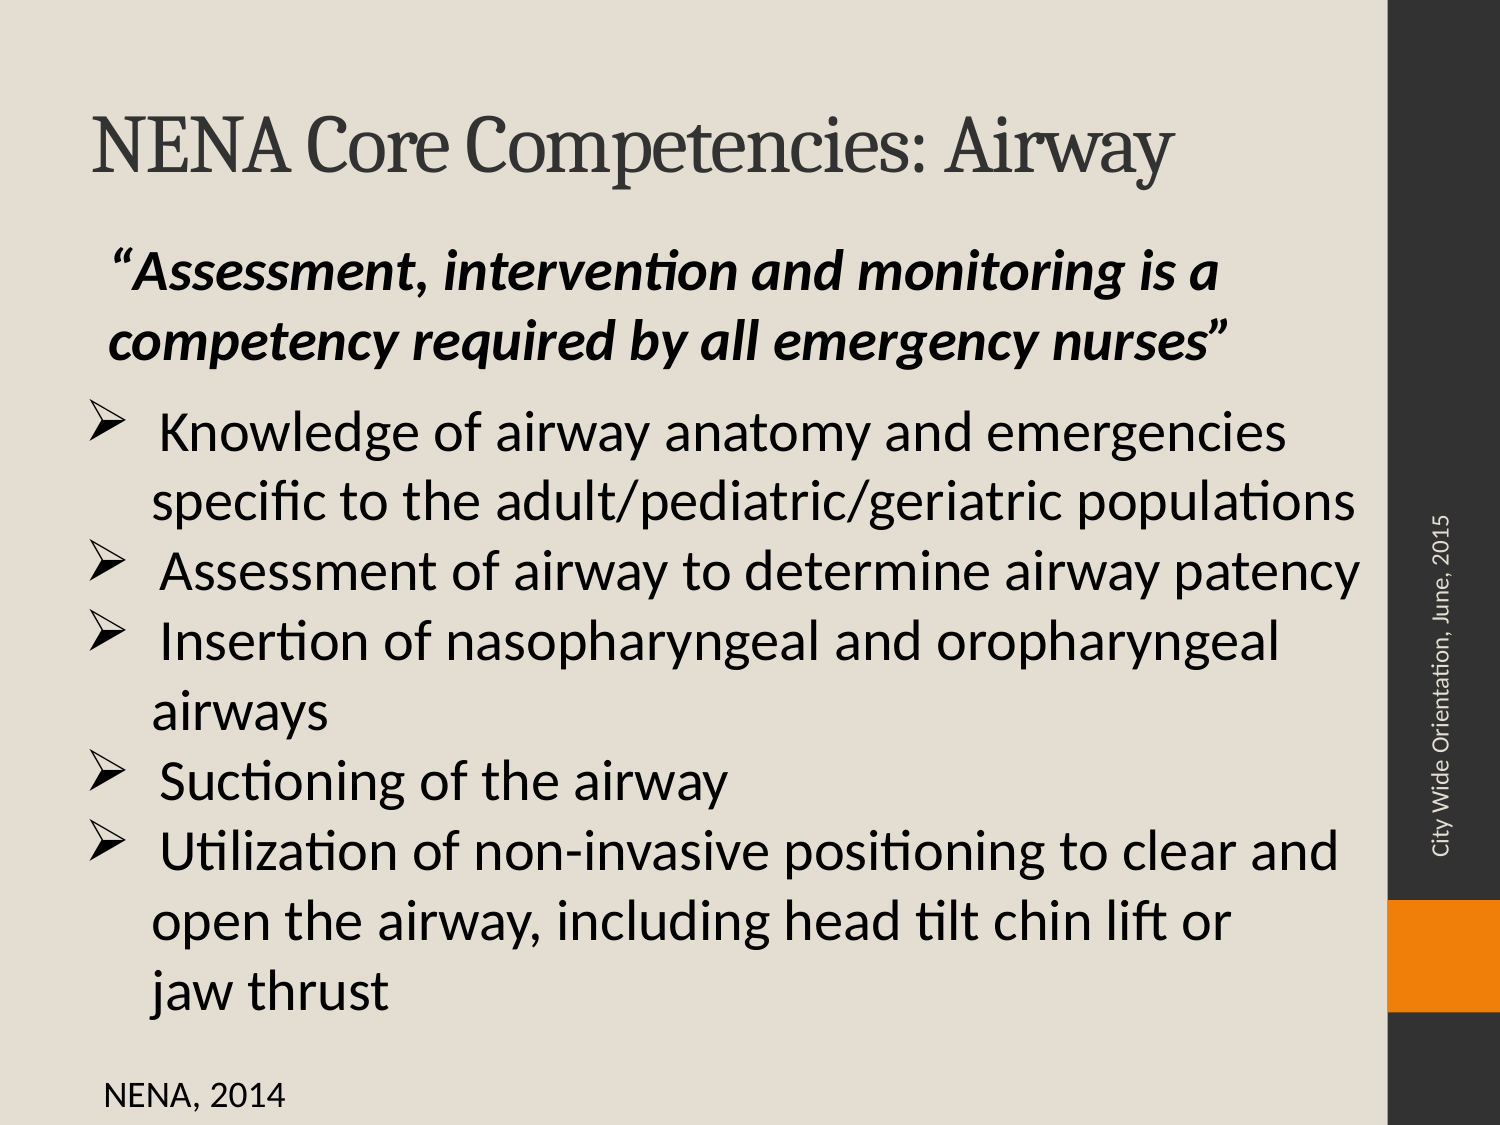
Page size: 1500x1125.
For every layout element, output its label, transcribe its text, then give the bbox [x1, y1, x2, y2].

title NENA Core Competencies: Airway [75, 45, 1325, 233]
footer City Wide Orientation, June, 2015 [1408, 500, 1469, 889]
text_box NENA, 2014 [88, 1062, 301, 1123]
text_box “Assessment, intervention and monitoring is a competency required by all emergency nurses” [93, 224, 1250, 380]
text_box Knowledge of airway anatomy and emergencies specific to the adult/pediatric/geriatric populations Assessment of airway to determine airway patency Insertion of nasopharyngeal and oropharyngeal airways Suctioning of the airway Utilization of non-invasive positioning to clear and open the airway, including head tilt chin lift or jaw thrust [69, 385, 1390, 1100]
